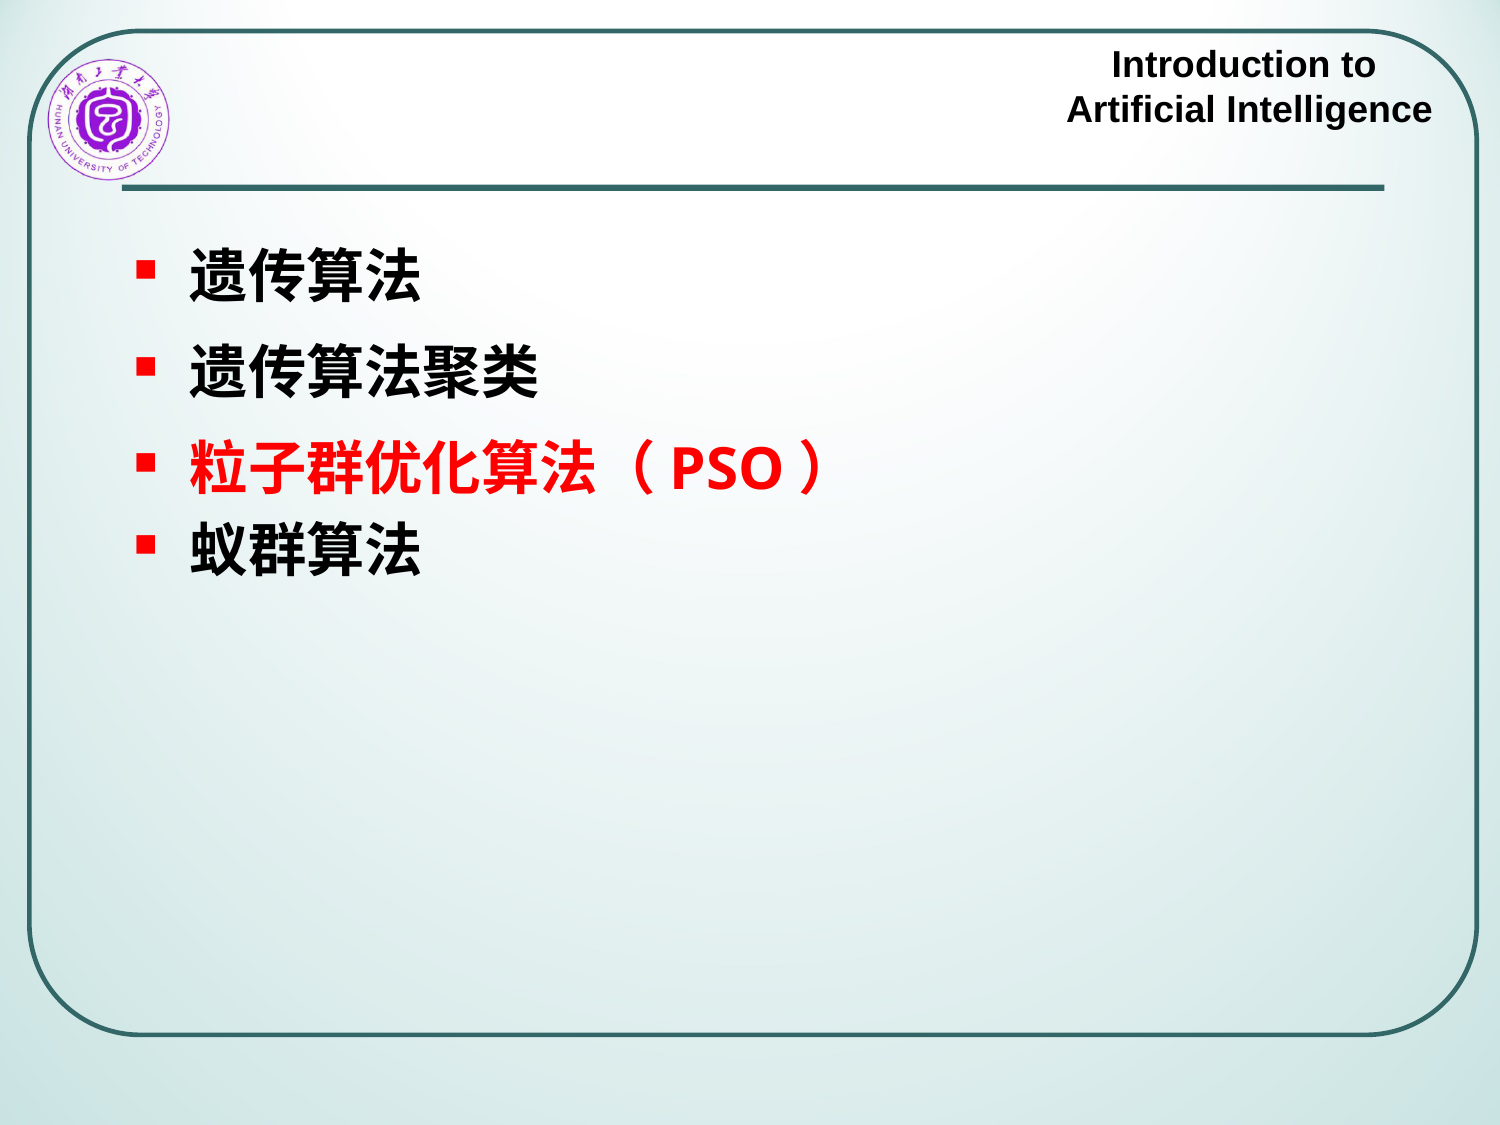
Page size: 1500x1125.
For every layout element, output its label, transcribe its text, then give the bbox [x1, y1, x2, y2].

list 遗传算法 遗传算法聚类 粒子群优化算法（PSO） 蚁群算法 [118, 231, 1382, 1041]
picture [0, 0, 1500, 1125]
title [159, 66, 1422, 185]
